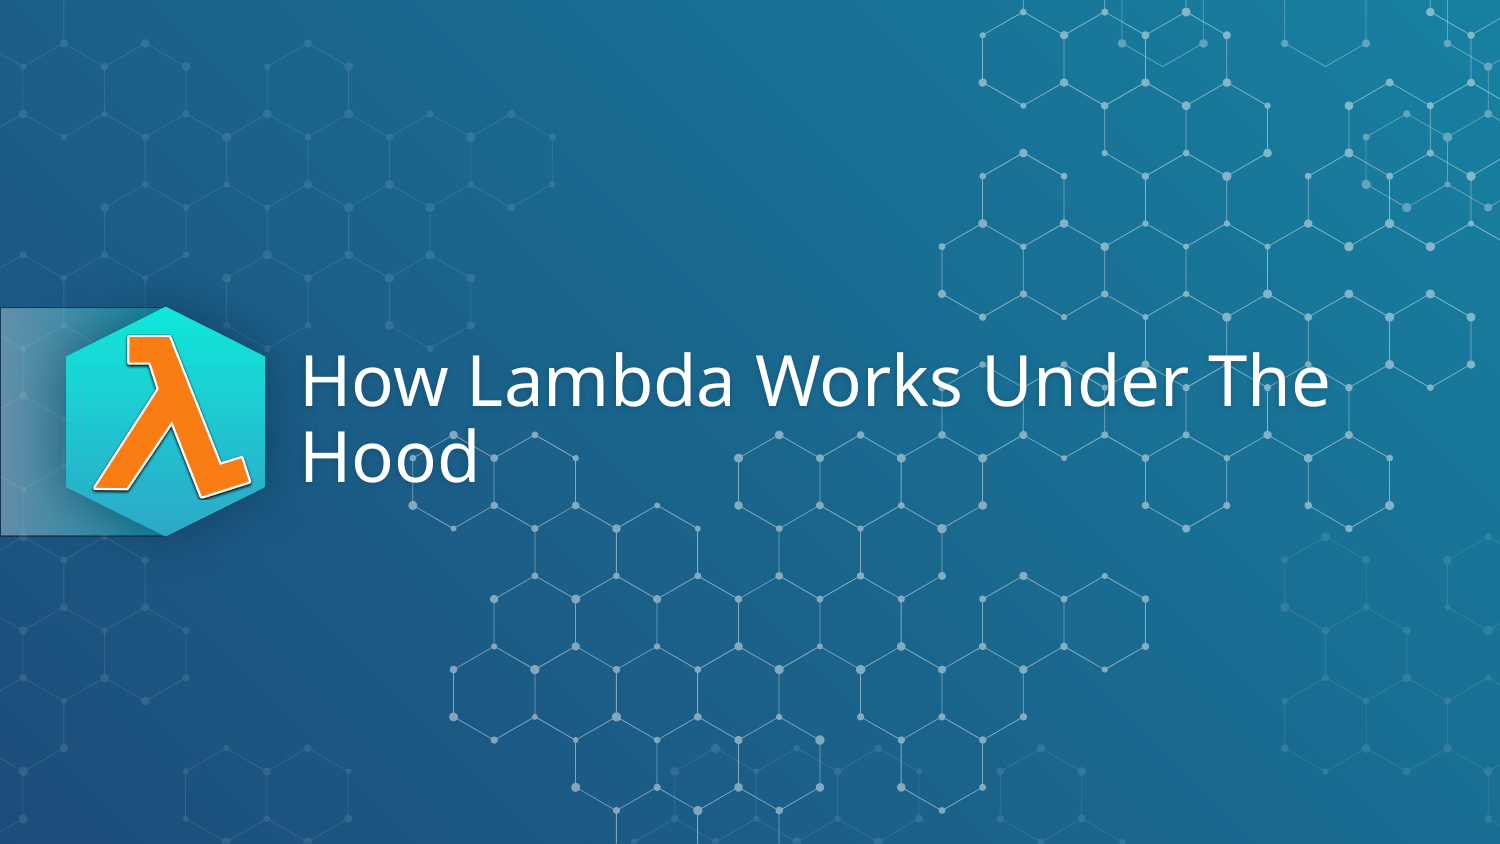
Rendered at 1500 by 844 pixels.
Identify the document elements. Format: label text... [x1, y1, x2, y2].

title How Lambda Works Under The Hood [299, 326, 1388, 517]
picture [88, 326, 255, 500]
